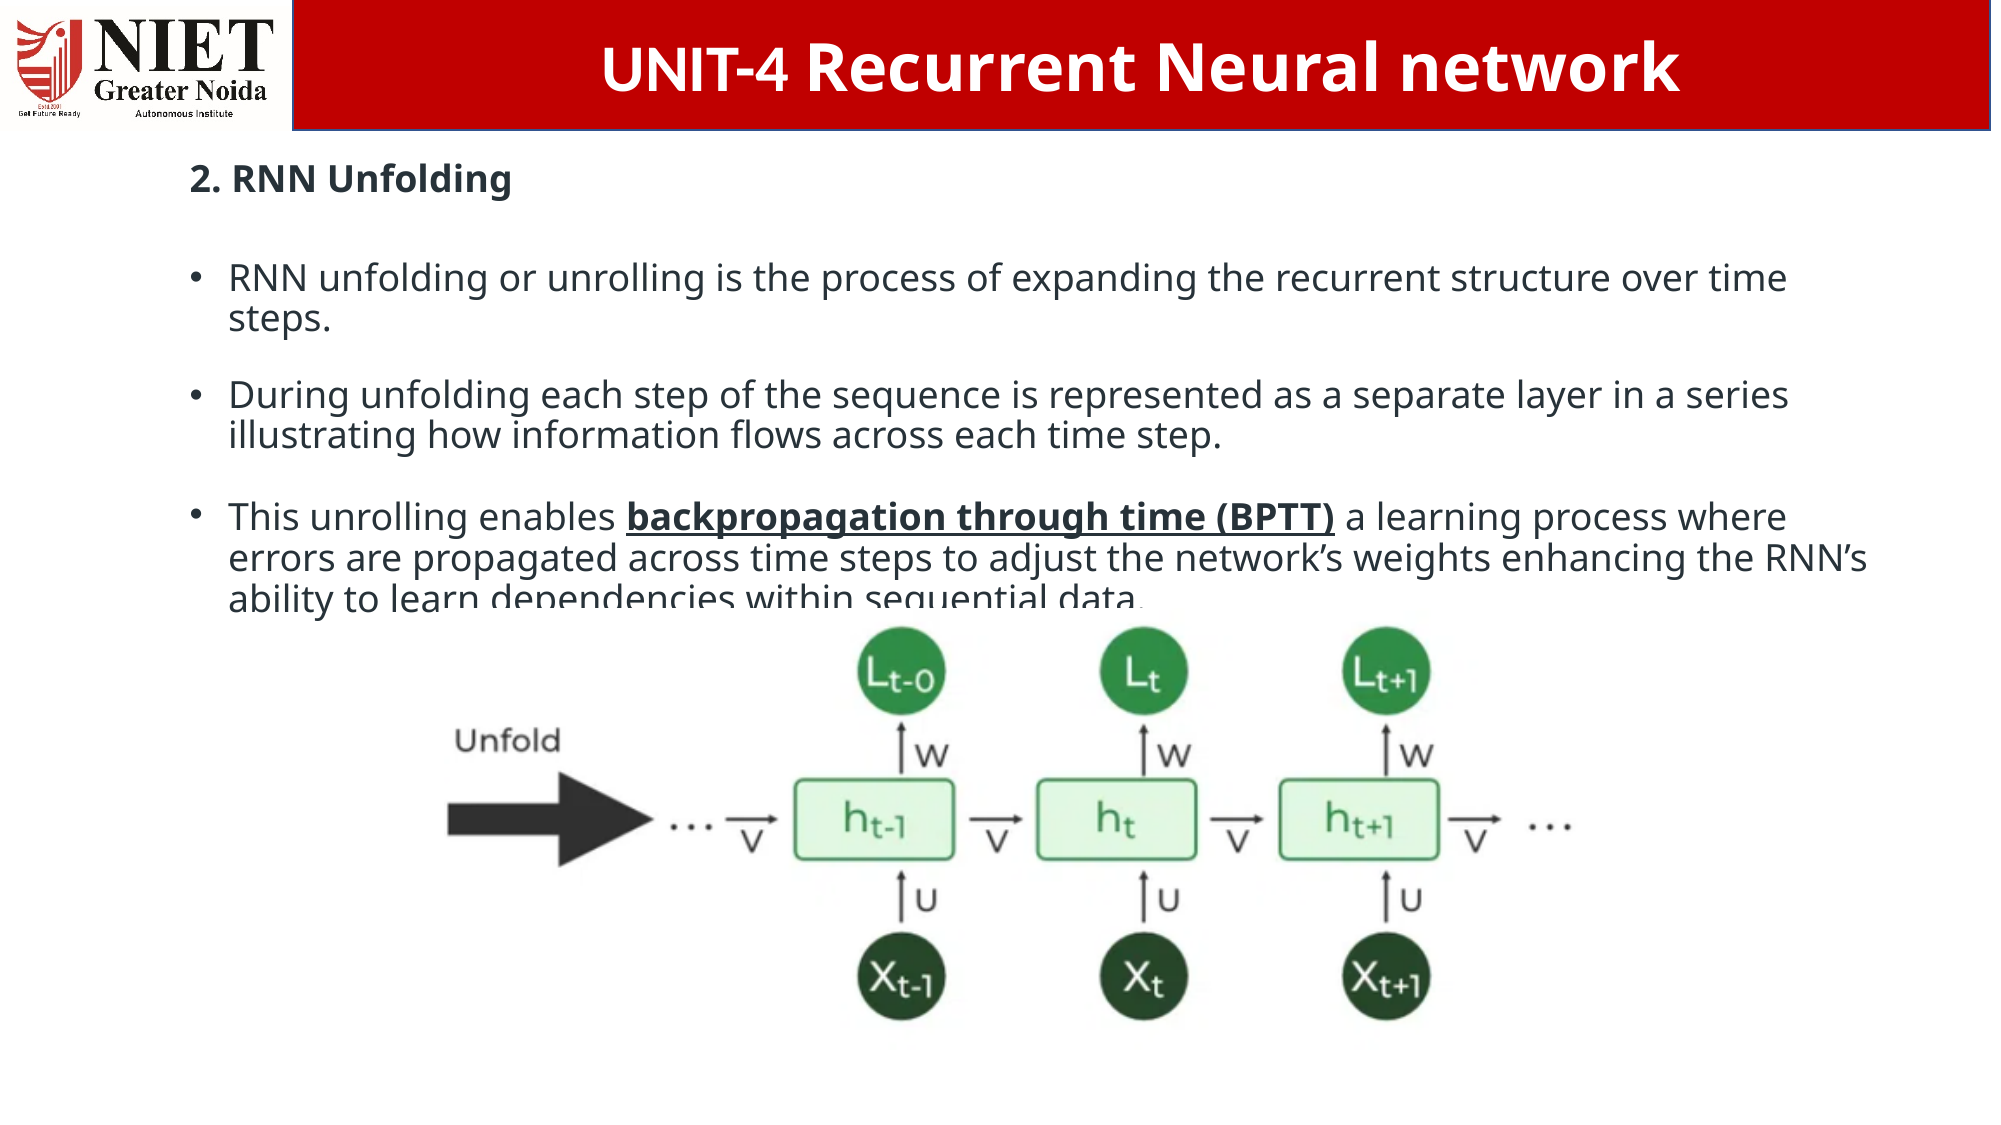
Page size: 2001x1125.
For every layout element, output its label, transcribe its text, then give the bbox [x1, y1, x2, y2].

picture [0, 6, 290, 131]
text_box UNIT-4 Recurrent Neural network [292, 0, 1991, 131]
picture [444, 608, 1588, 1050]
list 2. RNN Unfolding RNN unfolding or unrolling is the process of expanding the recurrent structure over time steps. During unfolding each step of the sequence is represented as a separate layer in a series illustrating how information flows across each time step. This unrolling enables backpropagation through time (BPTT) a learning process where errors are propagated across time steps to adjust the network’s weights enhancing the RNN’s ability to learn dependencies within sequential data. [174, 152, 1888, 1028]
